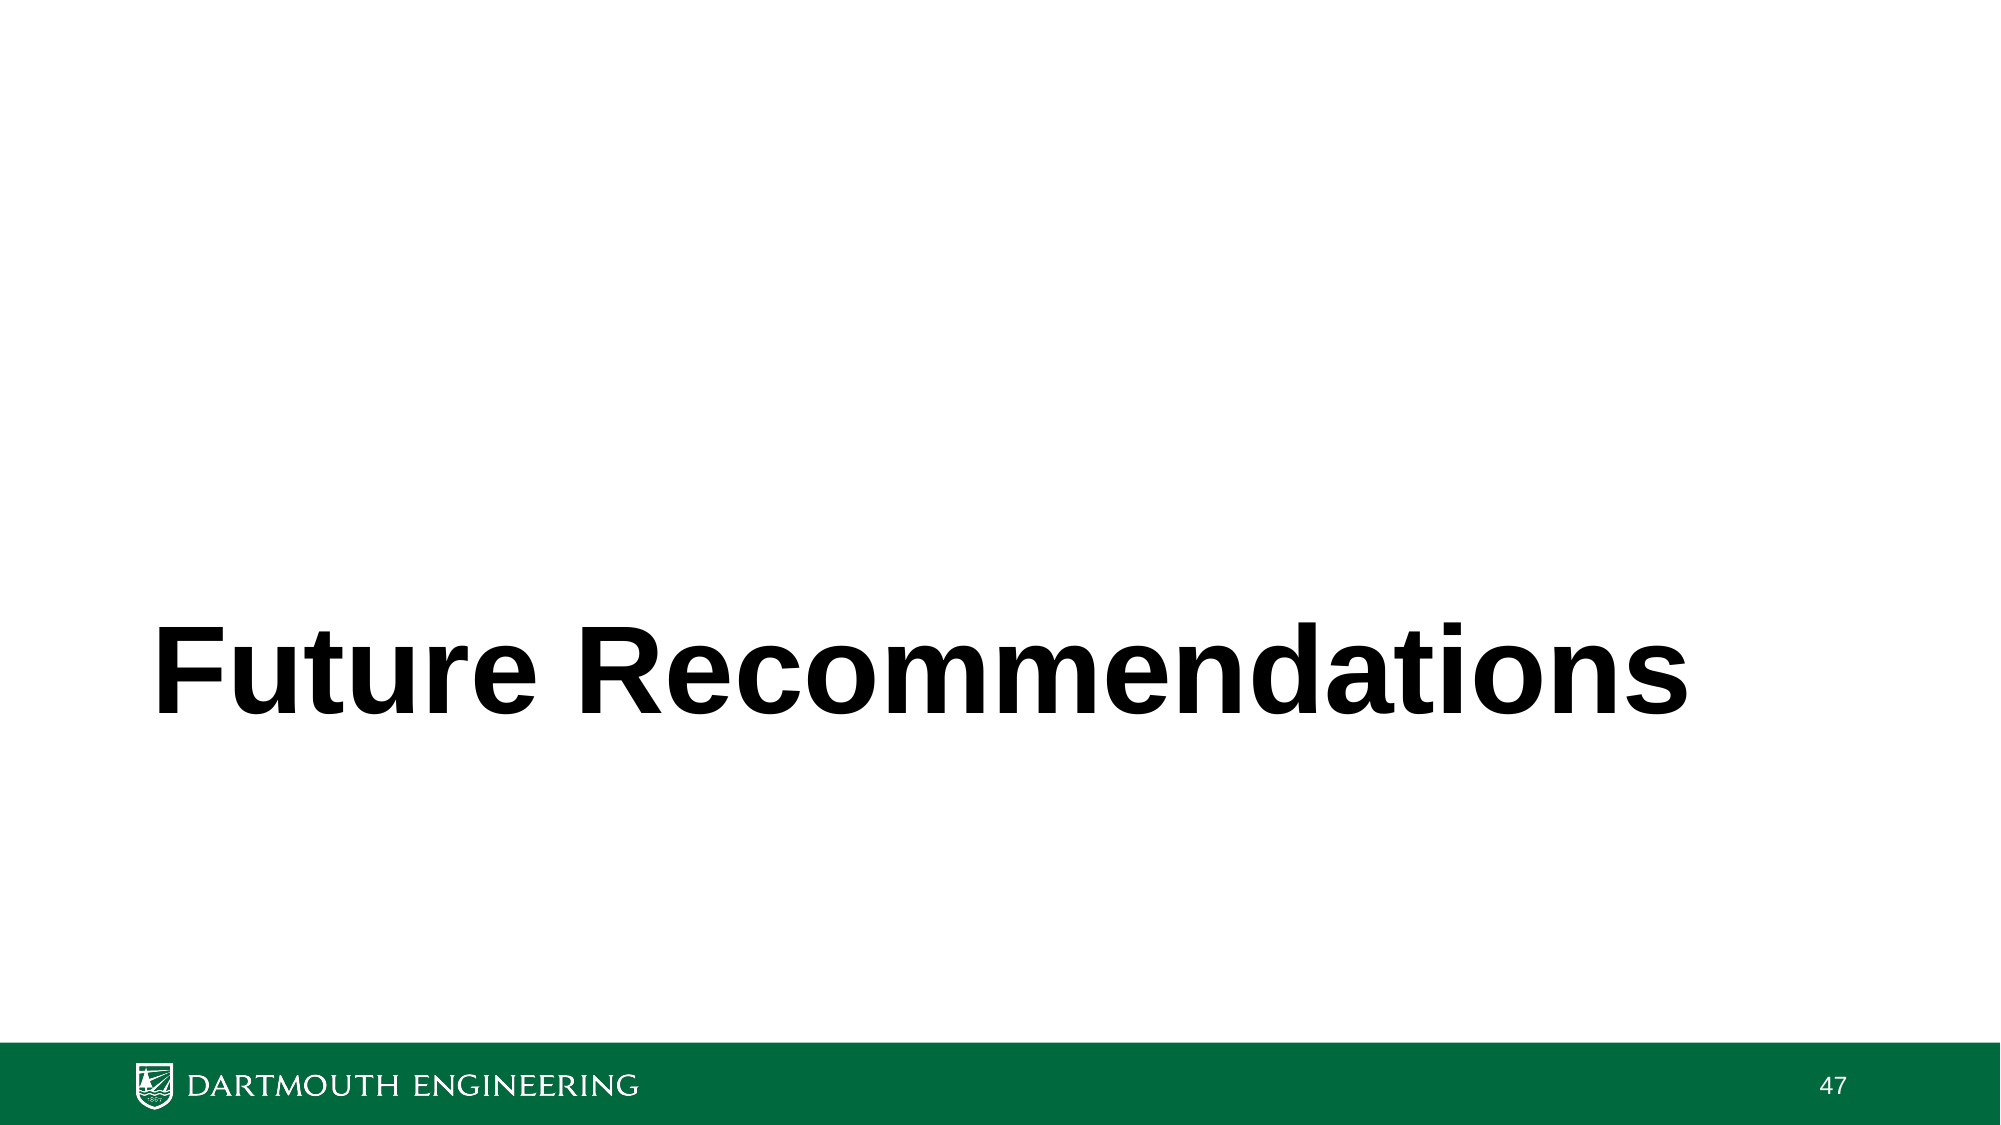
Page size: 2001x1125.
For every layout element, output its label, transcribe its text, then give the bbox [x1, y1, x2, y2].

title Future Recommendations [136, 280, 1862, 749]
slide_number 47 [1780, 1054, 1863, 1115]
picture [136, 1063, 639, 1110]
